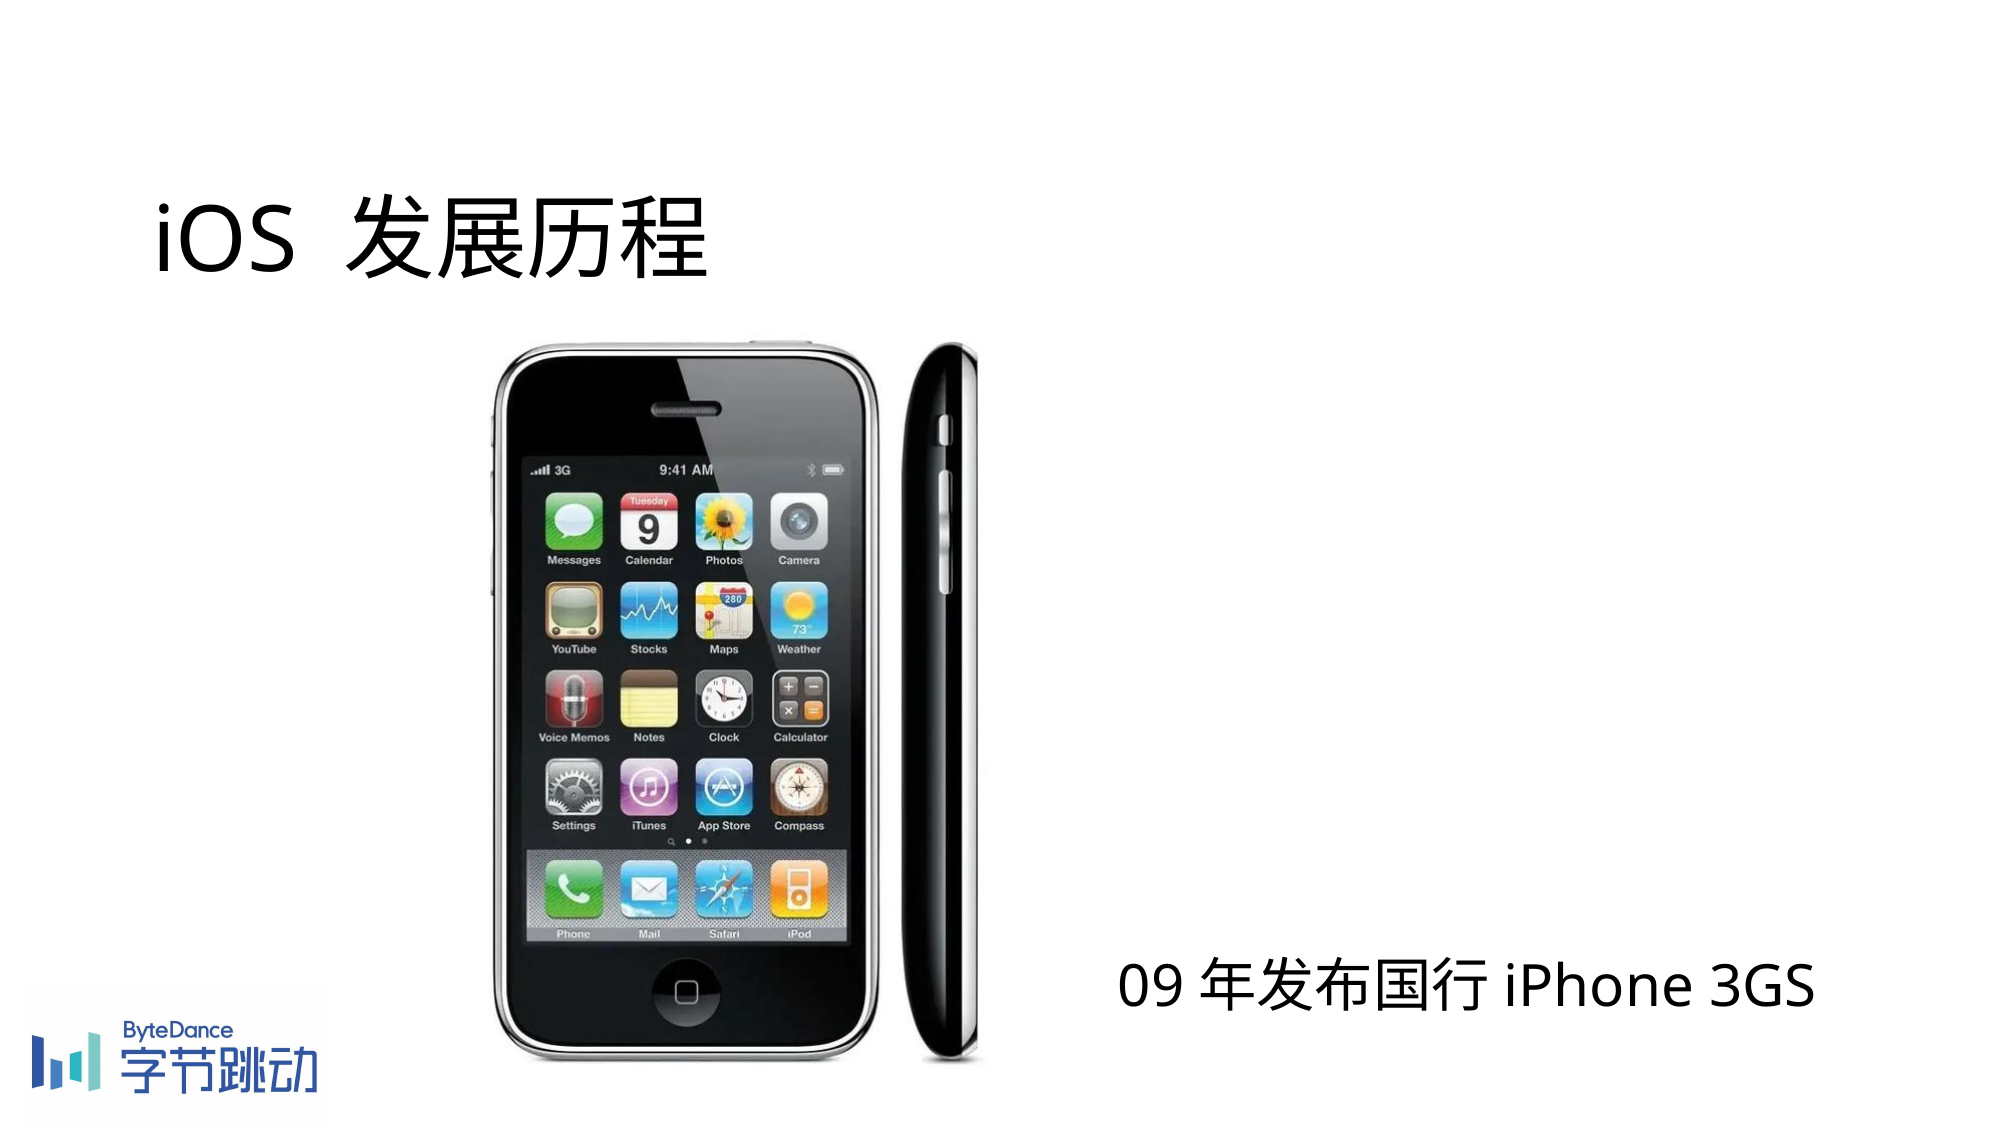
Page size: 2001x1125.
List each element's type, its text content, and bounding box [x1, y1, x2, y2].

text_box iOS 发展历程 [137, 184, 1863, 300]
text_box 09年发布国行iPhone 3GS [1072, 949, 1863, 1031]
picture [407, 317, 1050, 1070]
picture [22, 984, 329, 1125]
